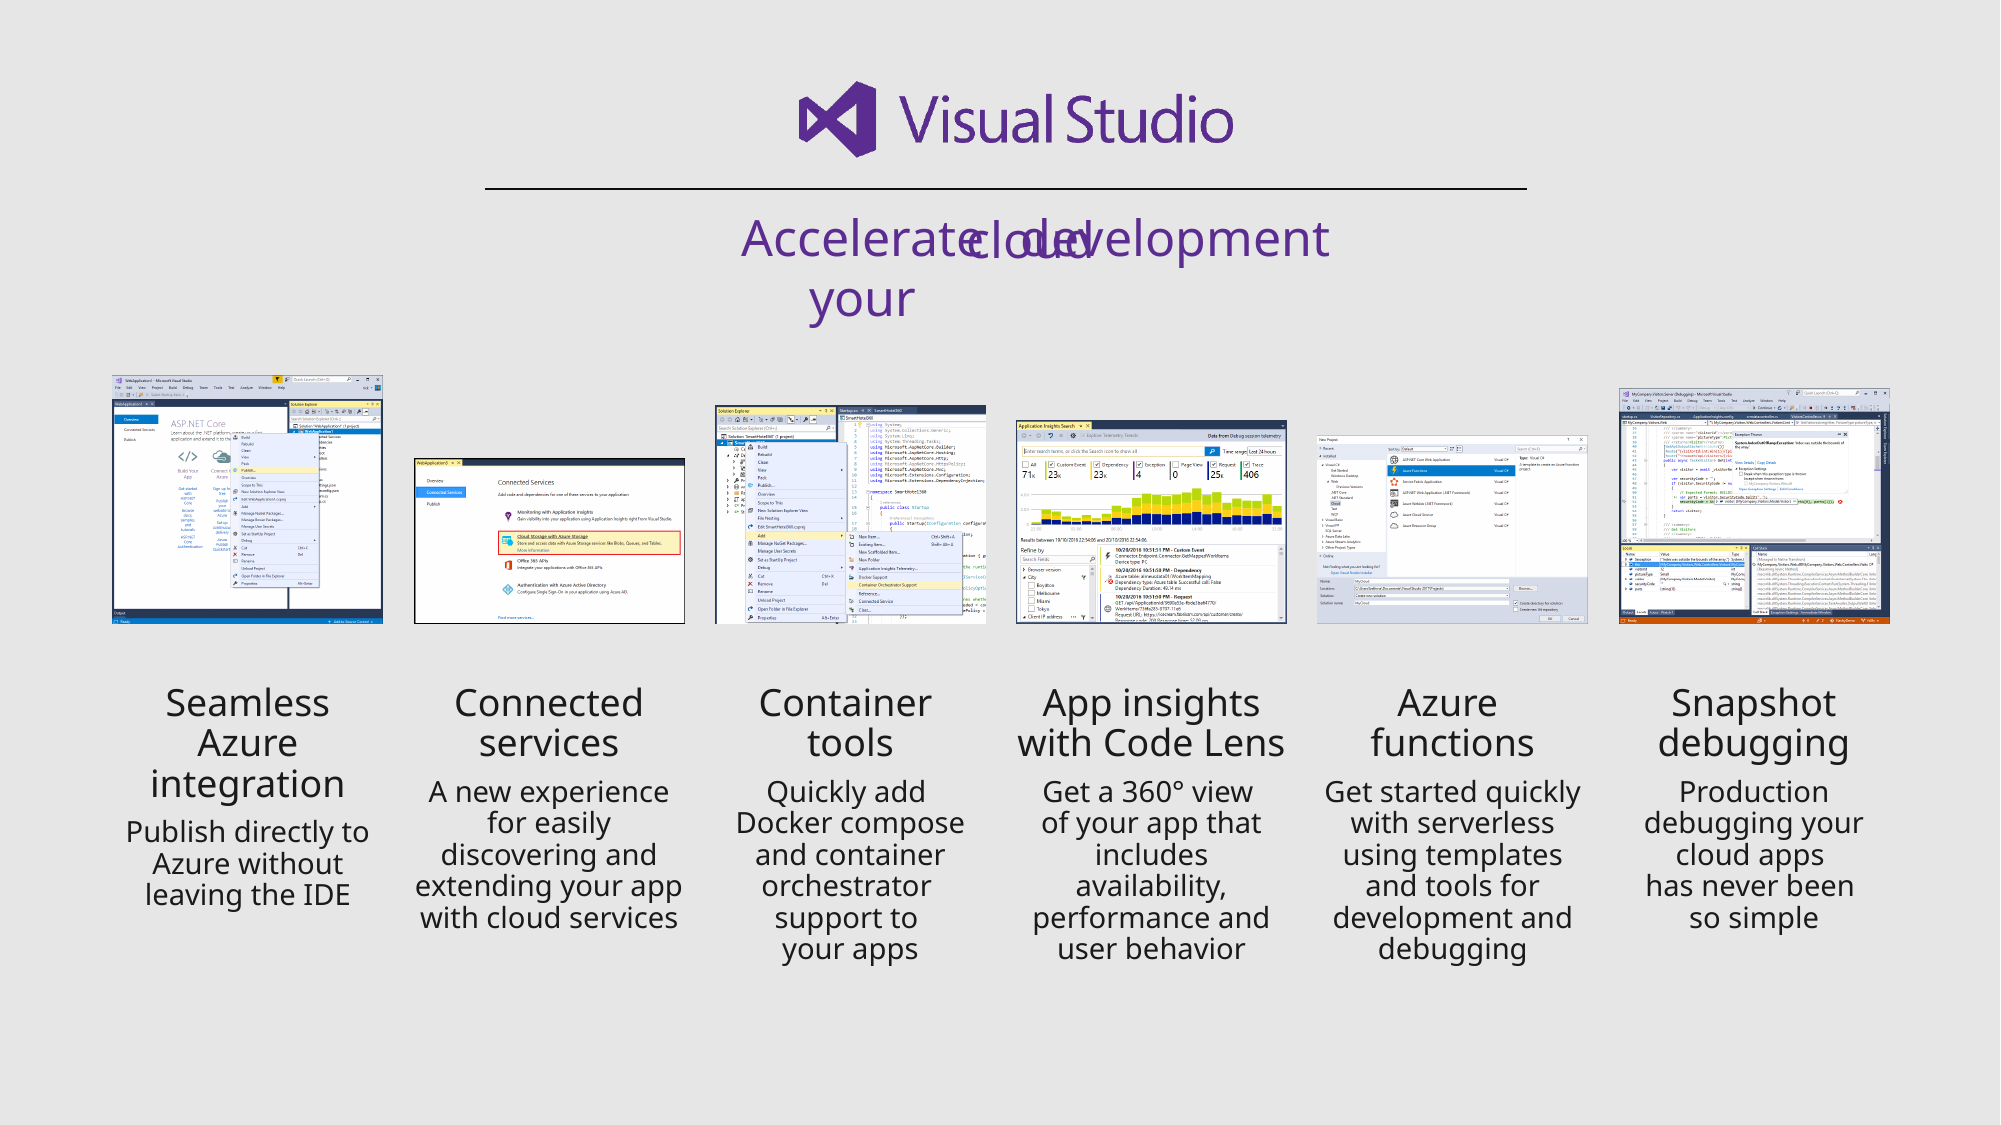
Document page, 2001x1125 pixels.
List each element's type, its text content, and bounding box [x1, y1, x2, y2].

text_box Azure functions Get started quickly with serverless using templates and tools for development and debugging [1302, 660, 1603, 1036]
picture [715, 404, 986, 624]
picture [1618, 388, 1890, 624]
picture [112, 375, 384, 624]
text_box development [1223, 190, 1368, 285]
text_box Snapshot debugging Production debugging your cloud apps has never been so simple [1604, 660, 1904, 1036]
picture [766, 47, 1274, 191]
picture [413, 458, 685, 624]
text_box Container tools Quickly add Docker compose and container orchestrator support to your apps [700, 660, 1001, 1036]
text_box App insights with Code Lens Get a 360° view of your app that includes availability, performance and user behavior [1001, 660, 1302, 1036]
text_box Connected services A new experience for easily discovering and extending your app with cloud services [399, 660, 700, 1036]
text_box cloud [839, 191, 1223, 287]
text_box Seamless Azure integration Publish directly to Azure without leaving the IDE [97, 660, 398, 1036]
picture [1317, 435, 1589, 624]
text_box Accelerate your [671, 190, 1055, 345]
picture [1016, 420, 1287, 624]
